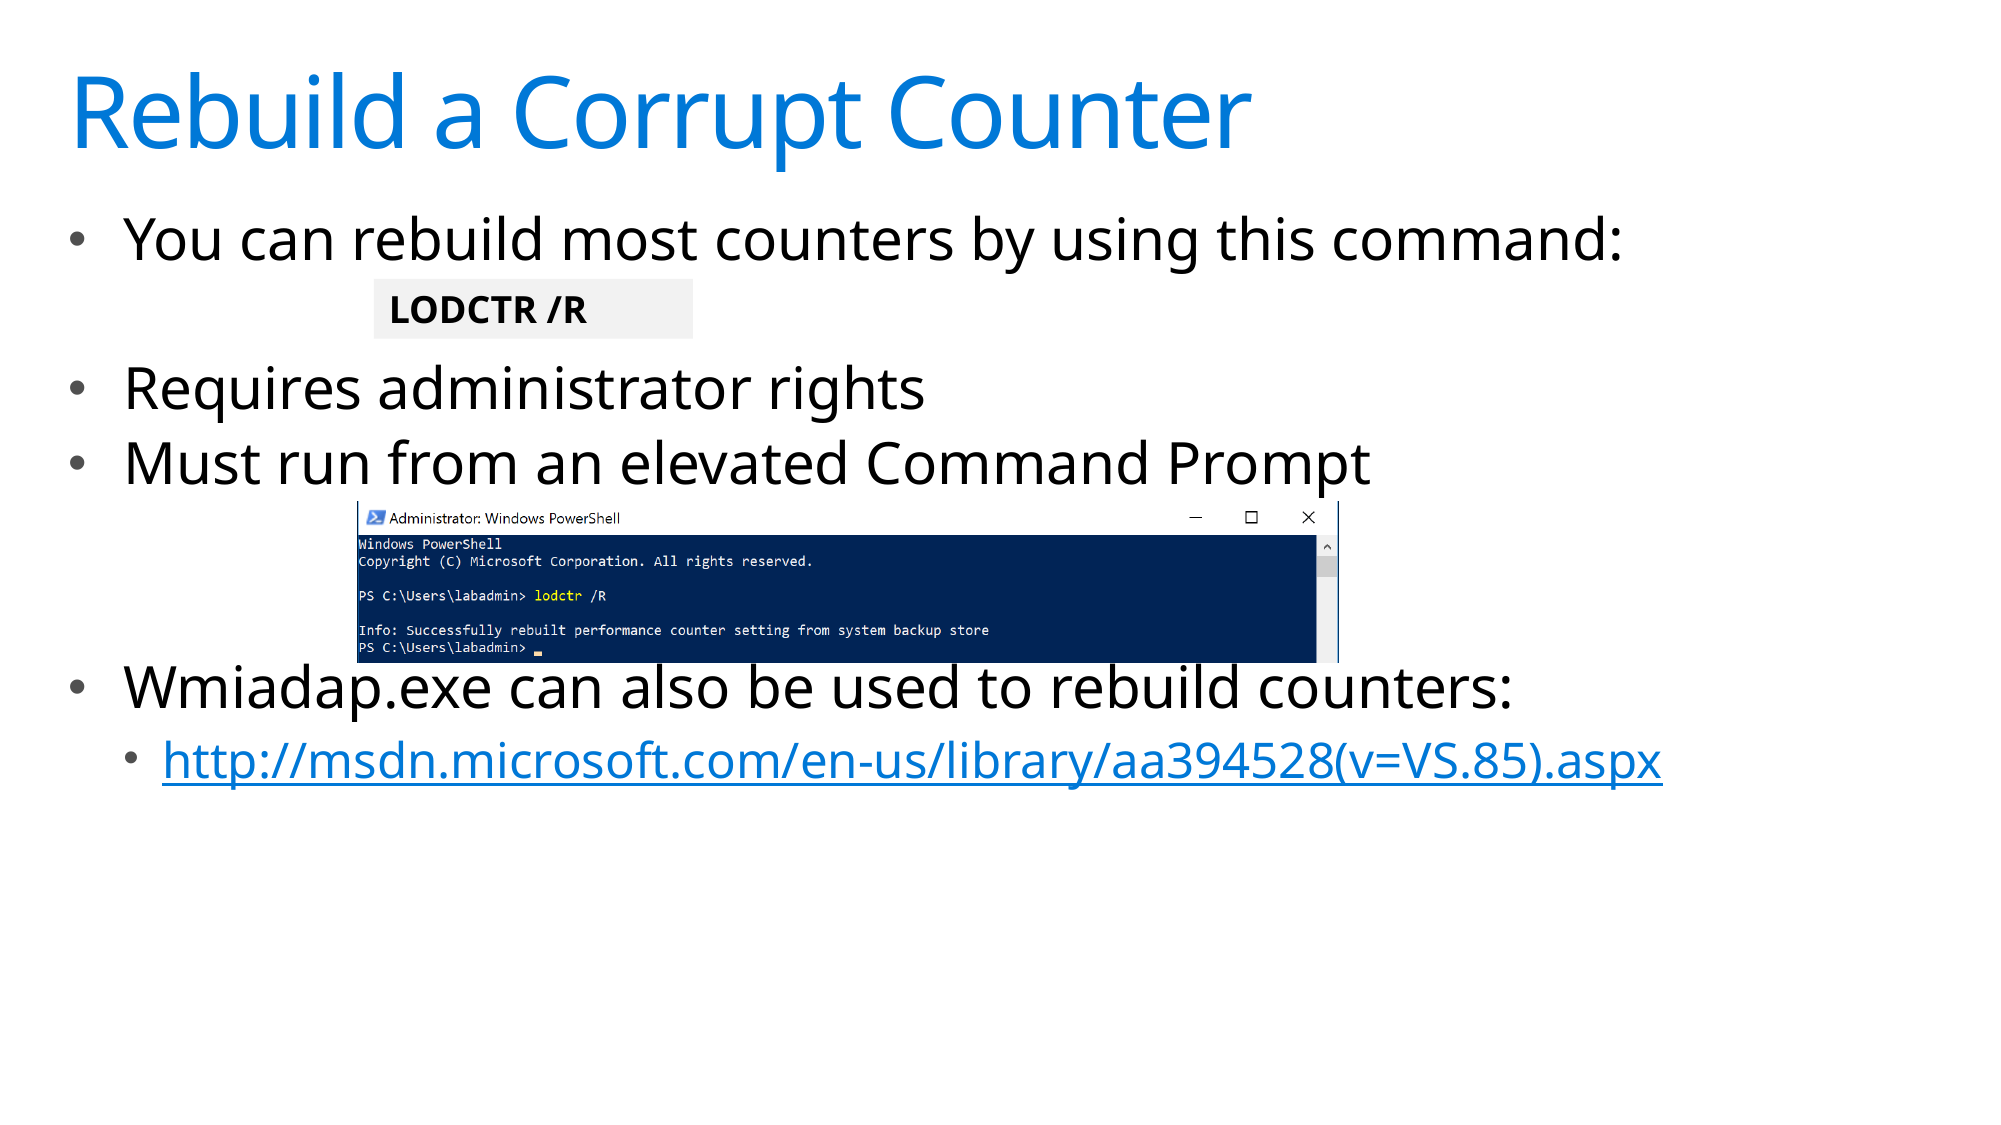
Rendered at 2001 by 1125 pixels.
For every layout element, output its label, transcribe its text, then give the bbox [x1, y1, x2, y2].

list You can rebuild most counters by using this command: Requires administrator rights Must run from an elevated Command Prompt Wmiadap.exe can also be used to rebuild counters: http://msdn.microsoft.com/en-us/library/aa394528(v=VS.85).aspx [44, 196, 1956, 507]
title Rebuild a Corrupt Counter [44, 47, 1957, 196]
text_box LODCTR /R [373, 278, 693, 339]
picture [357, 500, 1339, 663]
